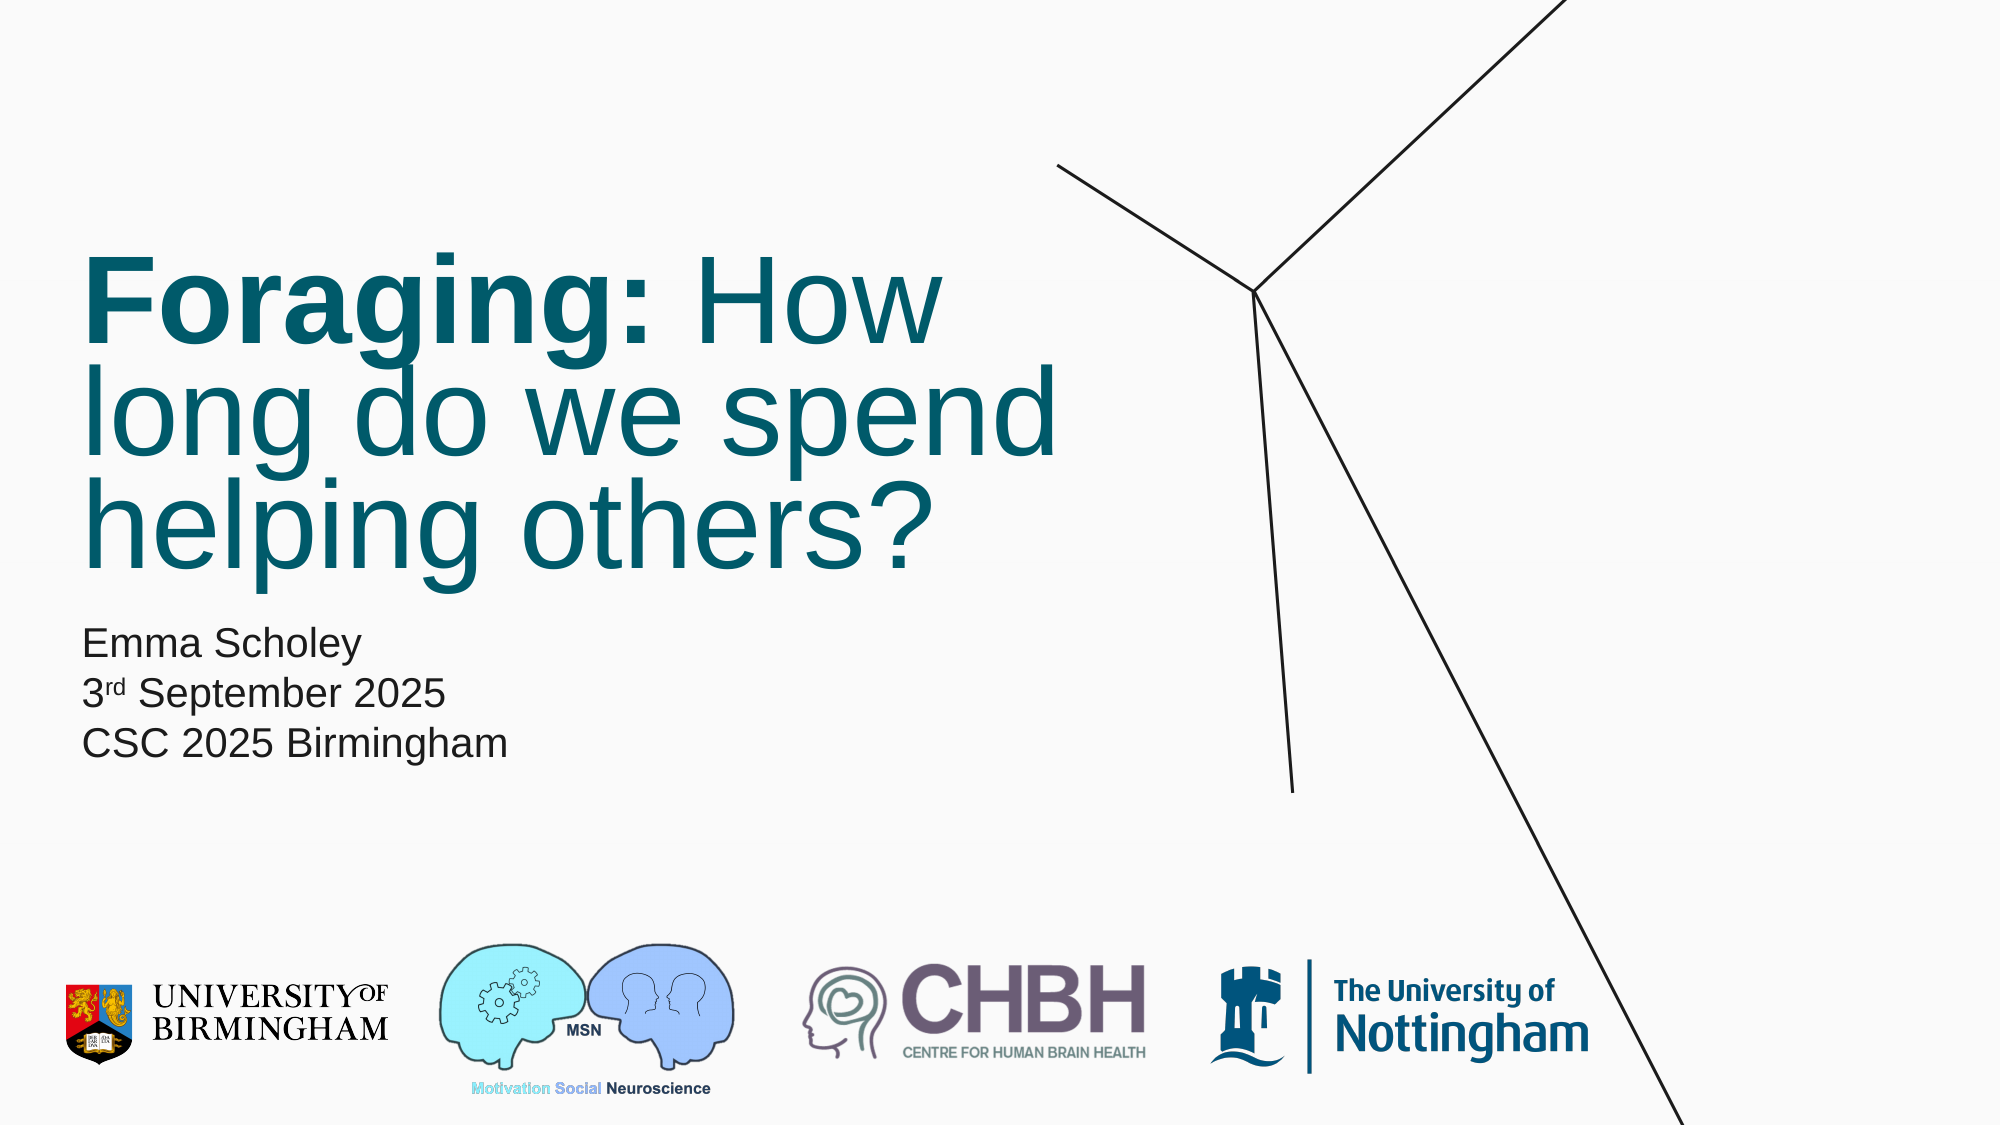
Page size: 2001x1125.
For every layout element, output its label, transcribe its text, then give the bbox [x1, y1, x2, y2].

subtitle Emma Scholey 3rd September 2025 CSC 2025 Birmingham [66, 608, 1567, 880]
title Foraging: How long do we spend helping others? [66, 209, 1219, 601]
picture [0, 0, 2000, 1125]
